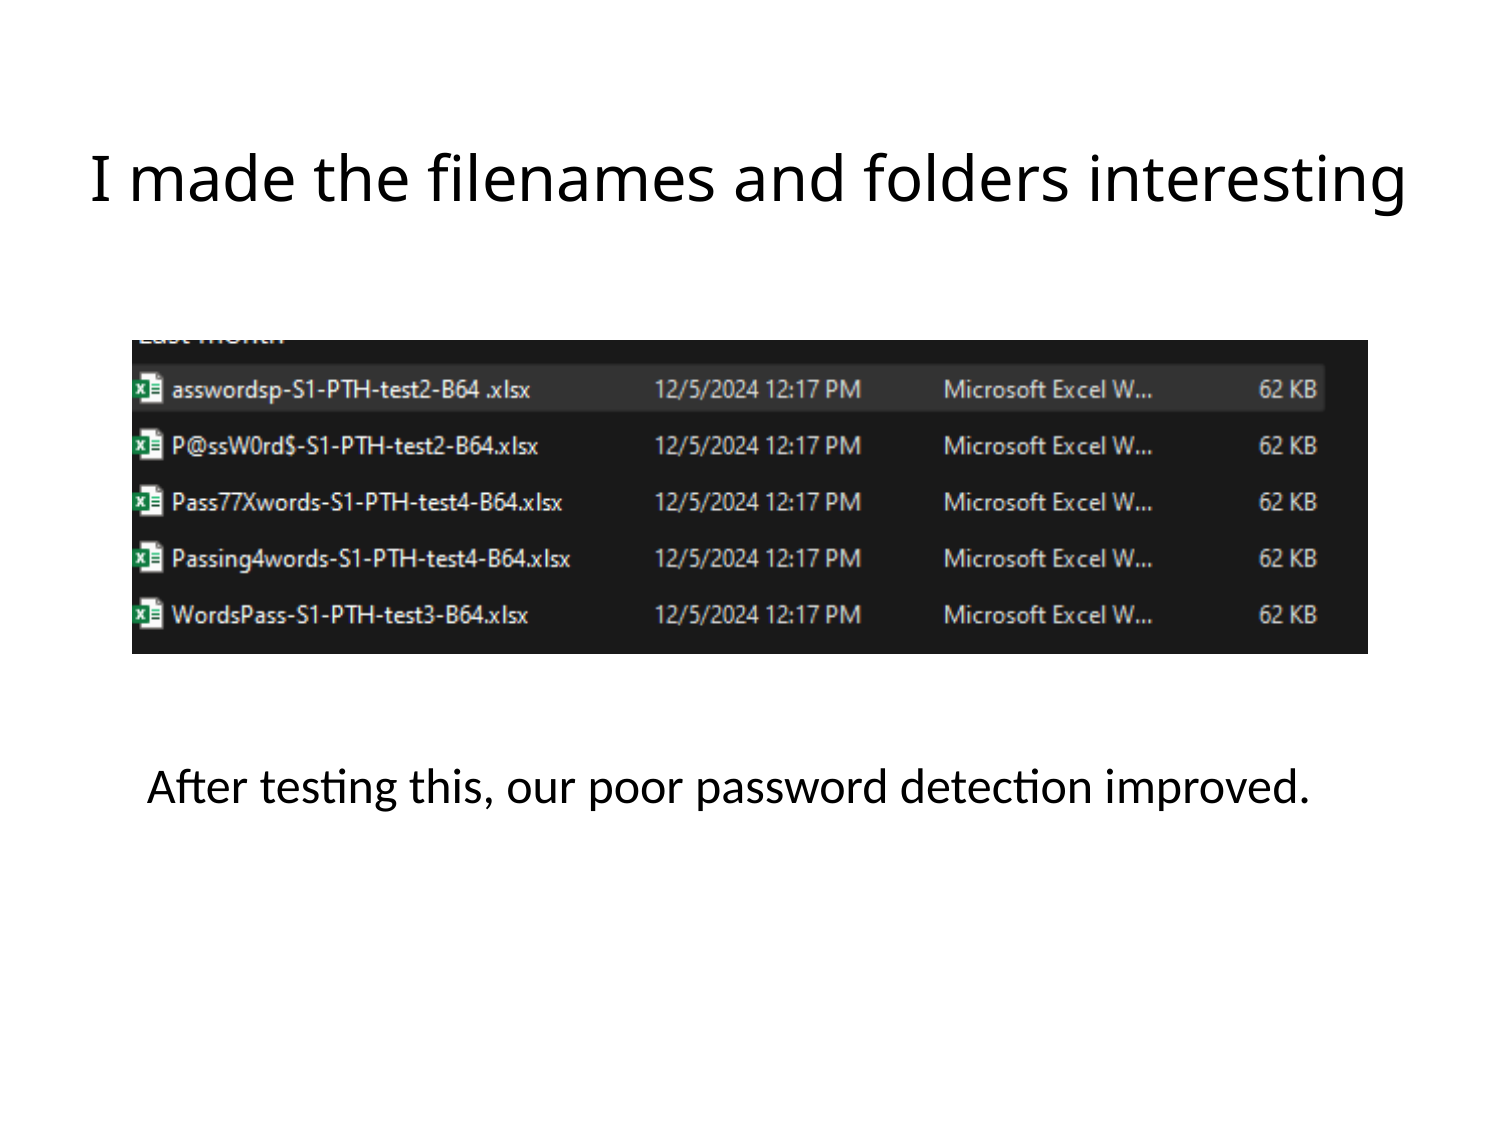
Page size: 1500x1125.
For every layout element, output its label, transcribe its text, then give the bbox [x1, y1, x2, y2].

title I made the filenames and folders interesting [75, 120, 1425, 309]
picture [131, 339, 1369, 654]
text_box After testing this, our poor password detection improved. [132, 746, 1368, 882]
